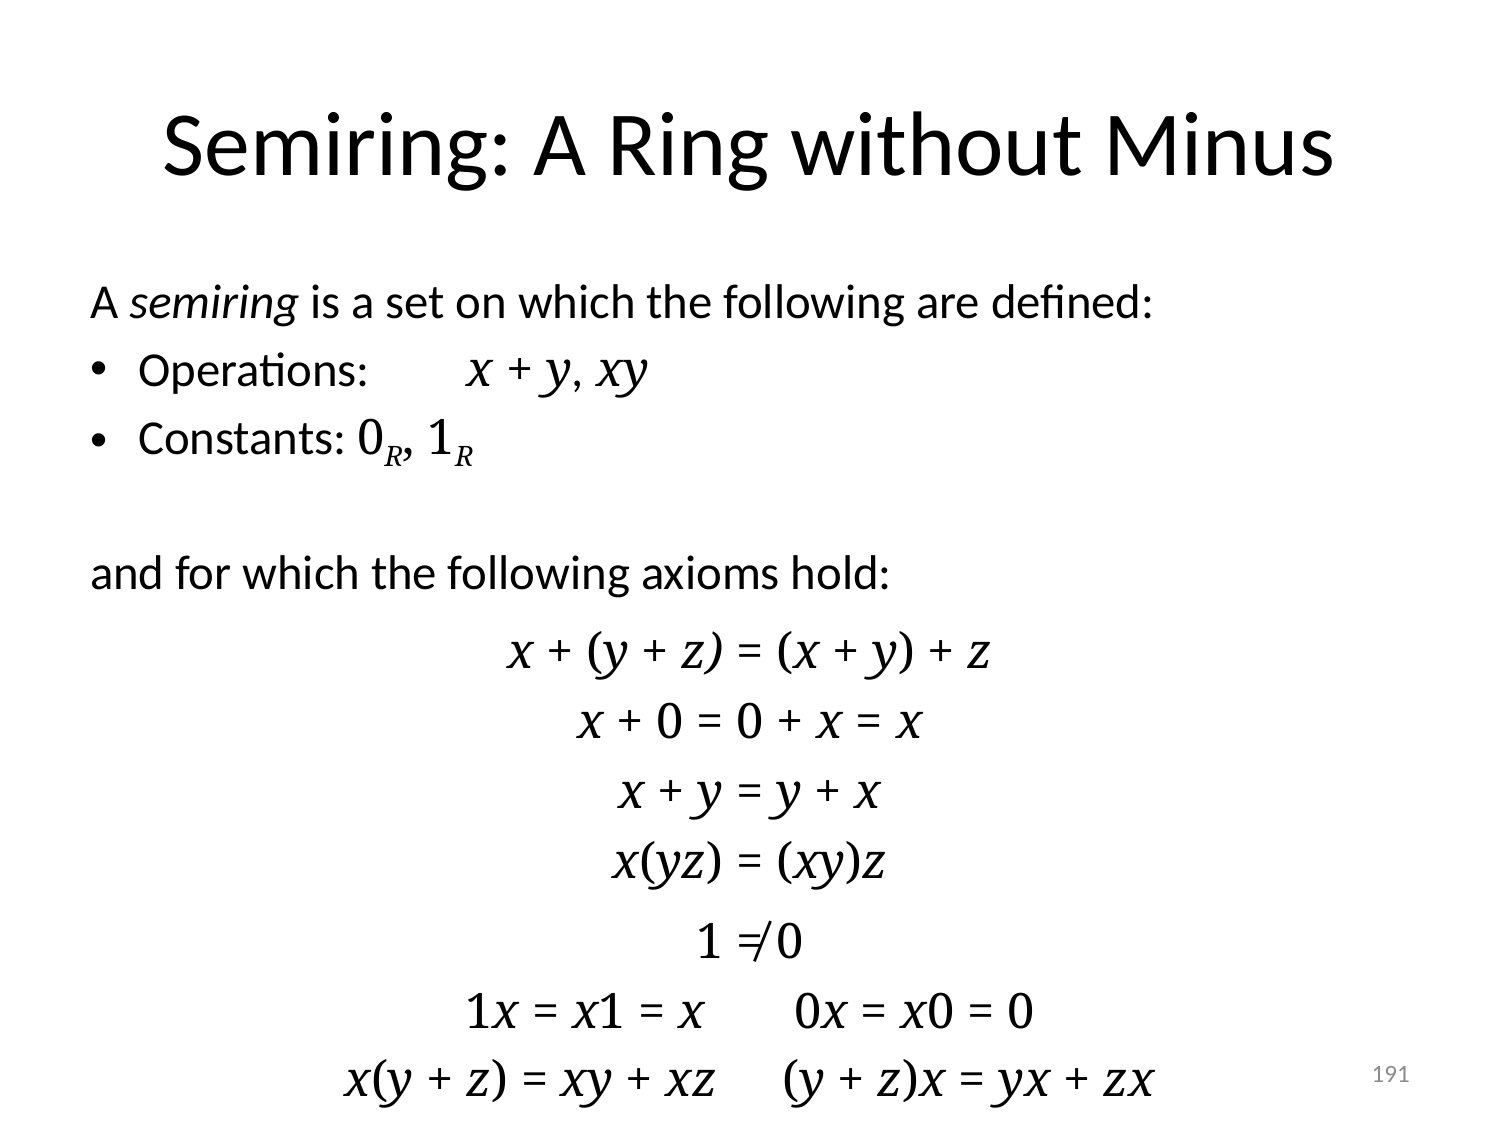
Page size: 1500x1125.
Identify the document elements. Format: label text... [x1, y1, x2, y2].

title Semiring: A Ring without Minus [75, 45, 1425, 233]
slide_number 191 [1074, 1042, 1425, 1103]
list A semiring is a set on which the following are defined: Operations: x + y, xy Constants: 0R, 1R and for which the following axioms hold: x + (y + z) = (x + y) + z x + 0 = 0 + x = x x + y = y + x x(yz) = (xy)z 1 ≠ 0 1x = x1 = x 0x = x0 = 0 x(y + z) = xy + xz (y + z)x = yx + zx [75, 262, 1425, 1125]
